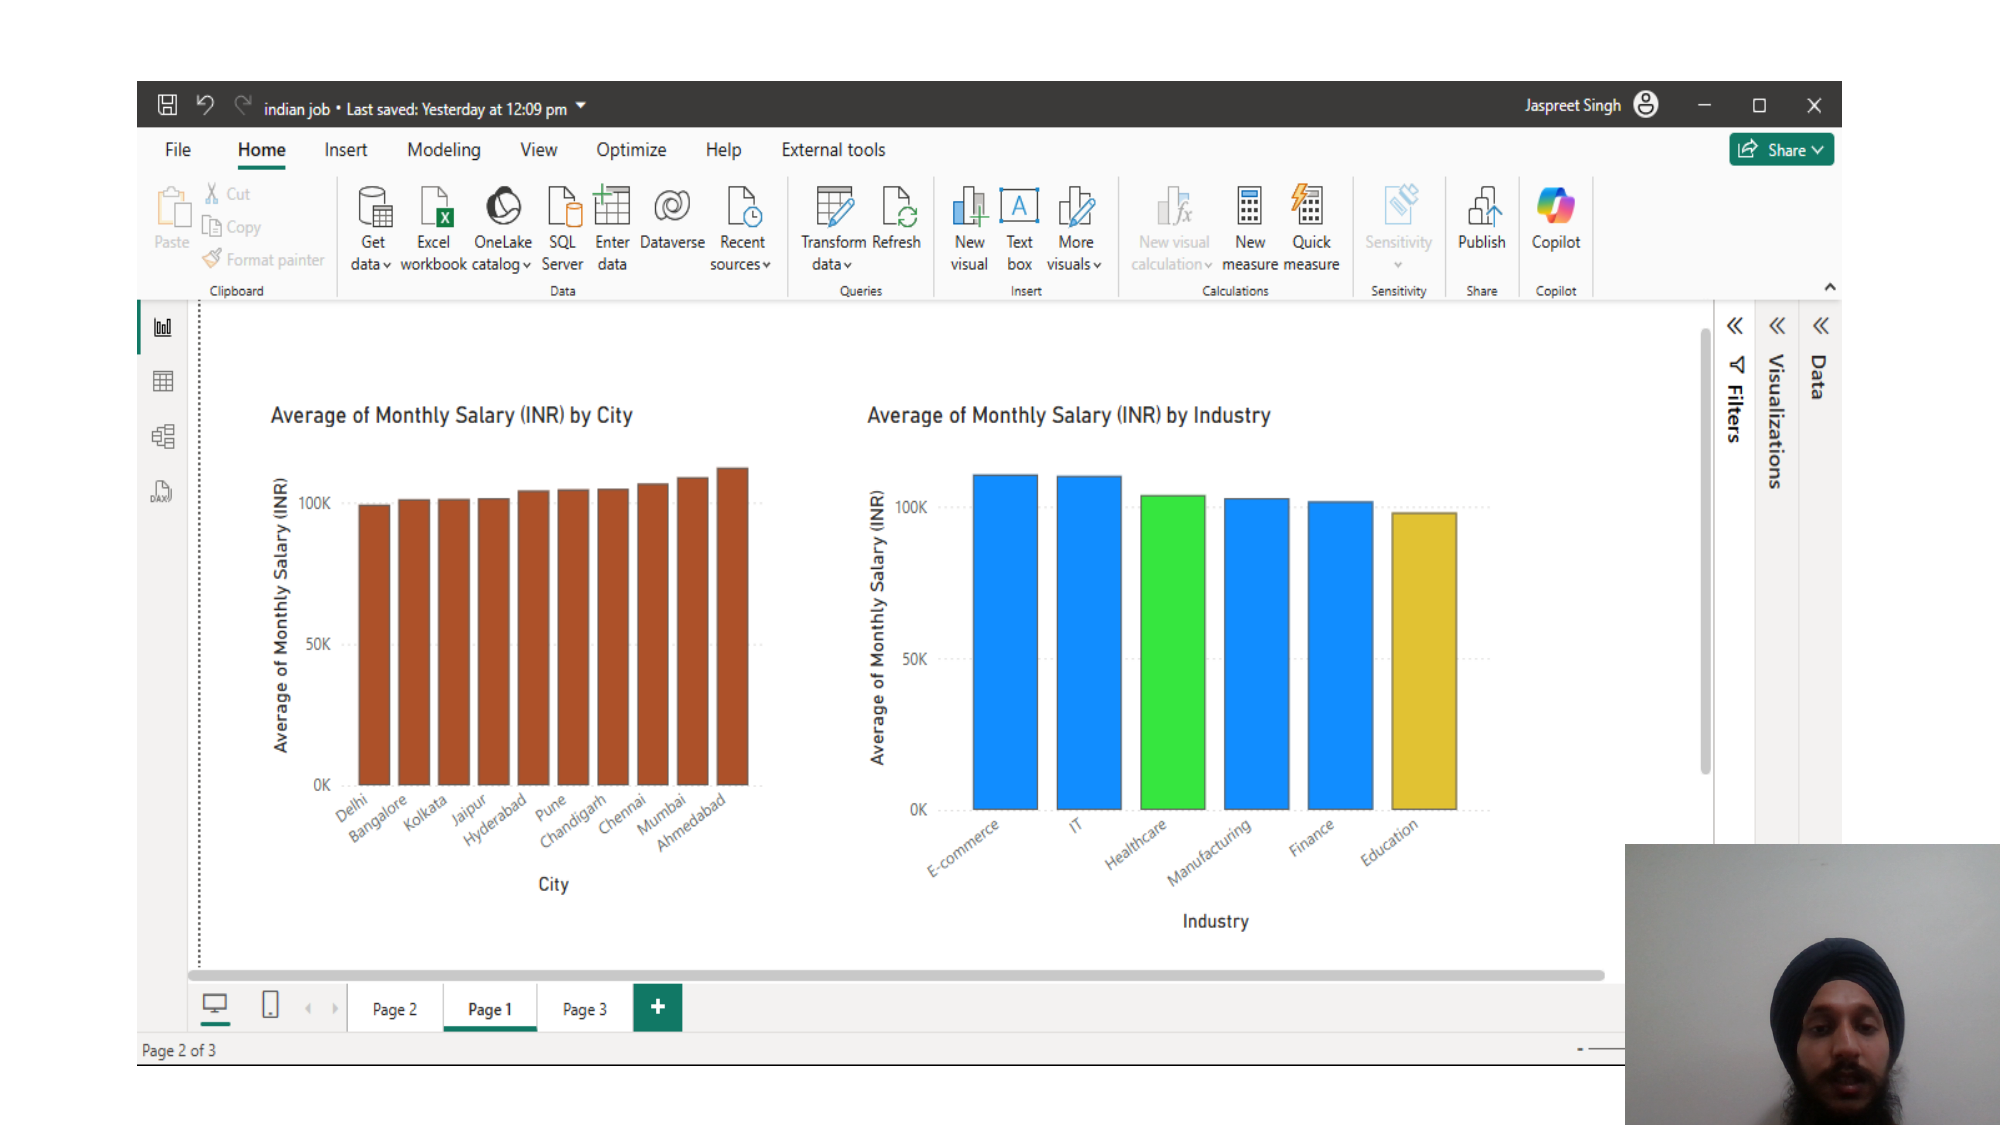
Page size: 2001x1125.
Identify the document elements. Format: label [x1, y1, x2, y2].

list [137, 81, 1842, 1066]
text_box [1624, 843, 2000, 1125]
